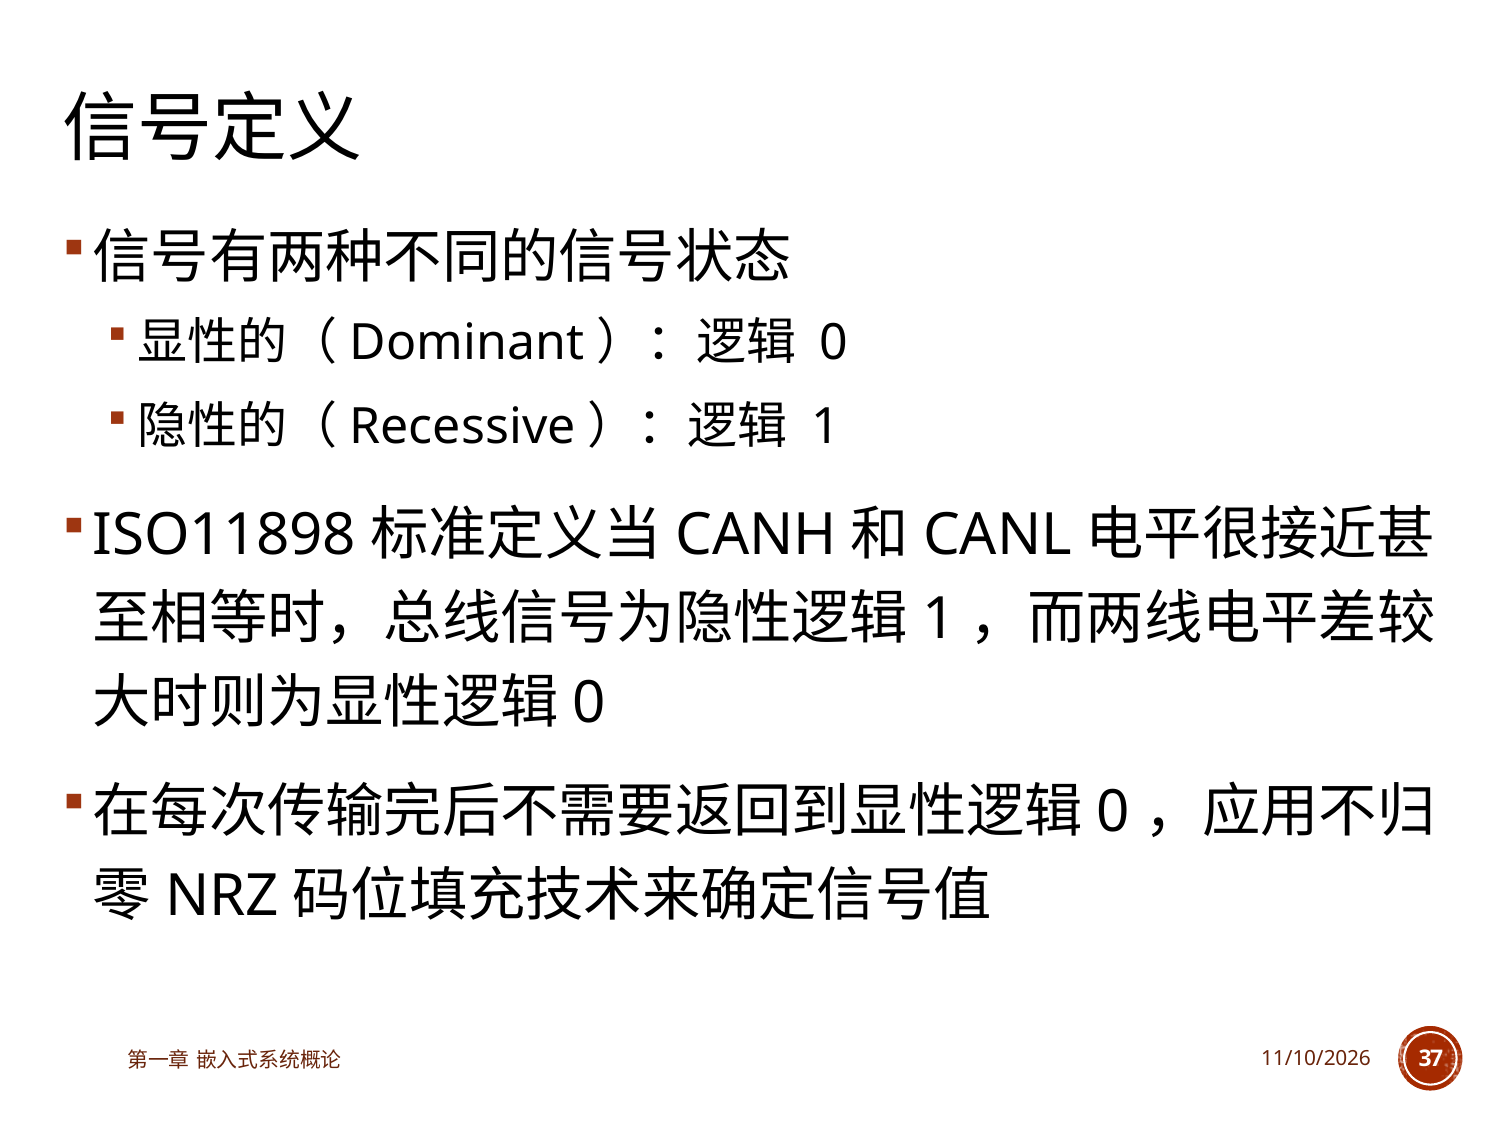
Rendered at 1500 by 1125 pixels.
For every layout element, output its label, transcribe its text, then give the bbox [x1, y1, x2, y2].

slide_number 37 [1391, 1028, 1471, 1089]
list 信号有两种不同的信号状态 显性的（Dominant）：逻辑 0 隐性的（Recessive）：逻辑 1 ISO11898标准定义当CANH和CANL电平很接近甚至相等时，总线信号为隐性逻辑1，而两线电平差较大时则为显性逻辑0 在每次传输完后不需要返回到显性逻辑0，应用不归零NRZ码位填充技术来确定信号值 [47, 197, 1471, 1013]
title 信号定义 [47, 46, 1471, 197]
footer 第一章 嵌入式系统概论 [112, 1028, 891, 1089]
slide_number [982, 1028, 1386, 1089]
